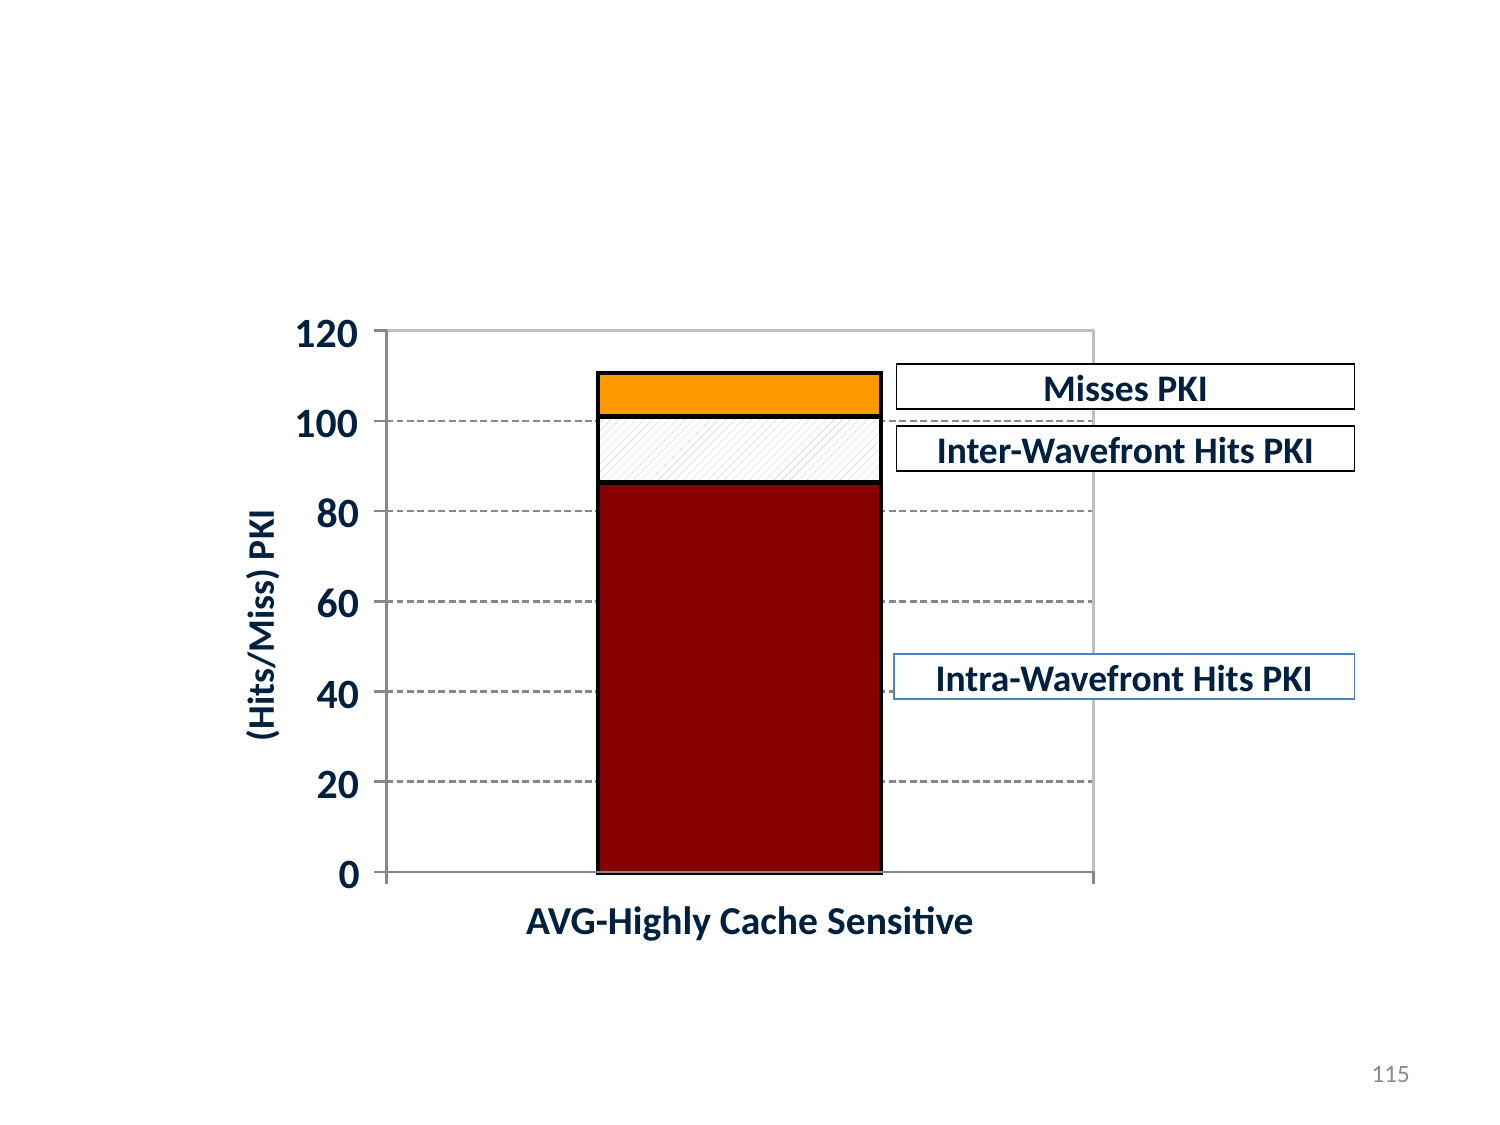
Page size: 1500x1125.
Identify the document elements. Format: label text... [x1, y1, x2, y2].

text_box Misses PKI [896, 364, 1355, 410]
text_box [597, 483, 881, 871]
text_box [387, 329, 1095, 364]
text_box 0 [338, 846, 361, 897]
text_box 20 [316, 756, 360, 807]
text_box Inter-Wavefront Hits PKI [896, 425, 1355, 472]
slide_number 115 [1074, 1042, 1425, 1103]
text_box Intra-Wavefront Hits PKI [894, 654, 1355, 700]
text_box 120 [294, 305, 359, 356]
text_box 80 [316, 485, 360, 537]
text_box (Hits/Miss) PKI [236, 452, 282, 741]
text_box 60 [316, 576, 360, 627]
text_box [242, 275, 1143, 982]
text_box 100 [294, 395, 359, 446]
text_box [597, 417, 881, 483]
text_box 40 [316, 666, 360, 717]
text_box AVG-Highly Cache Sensitive [526, 895, 975, 943]
text_box [597, 373, 881, 417]
